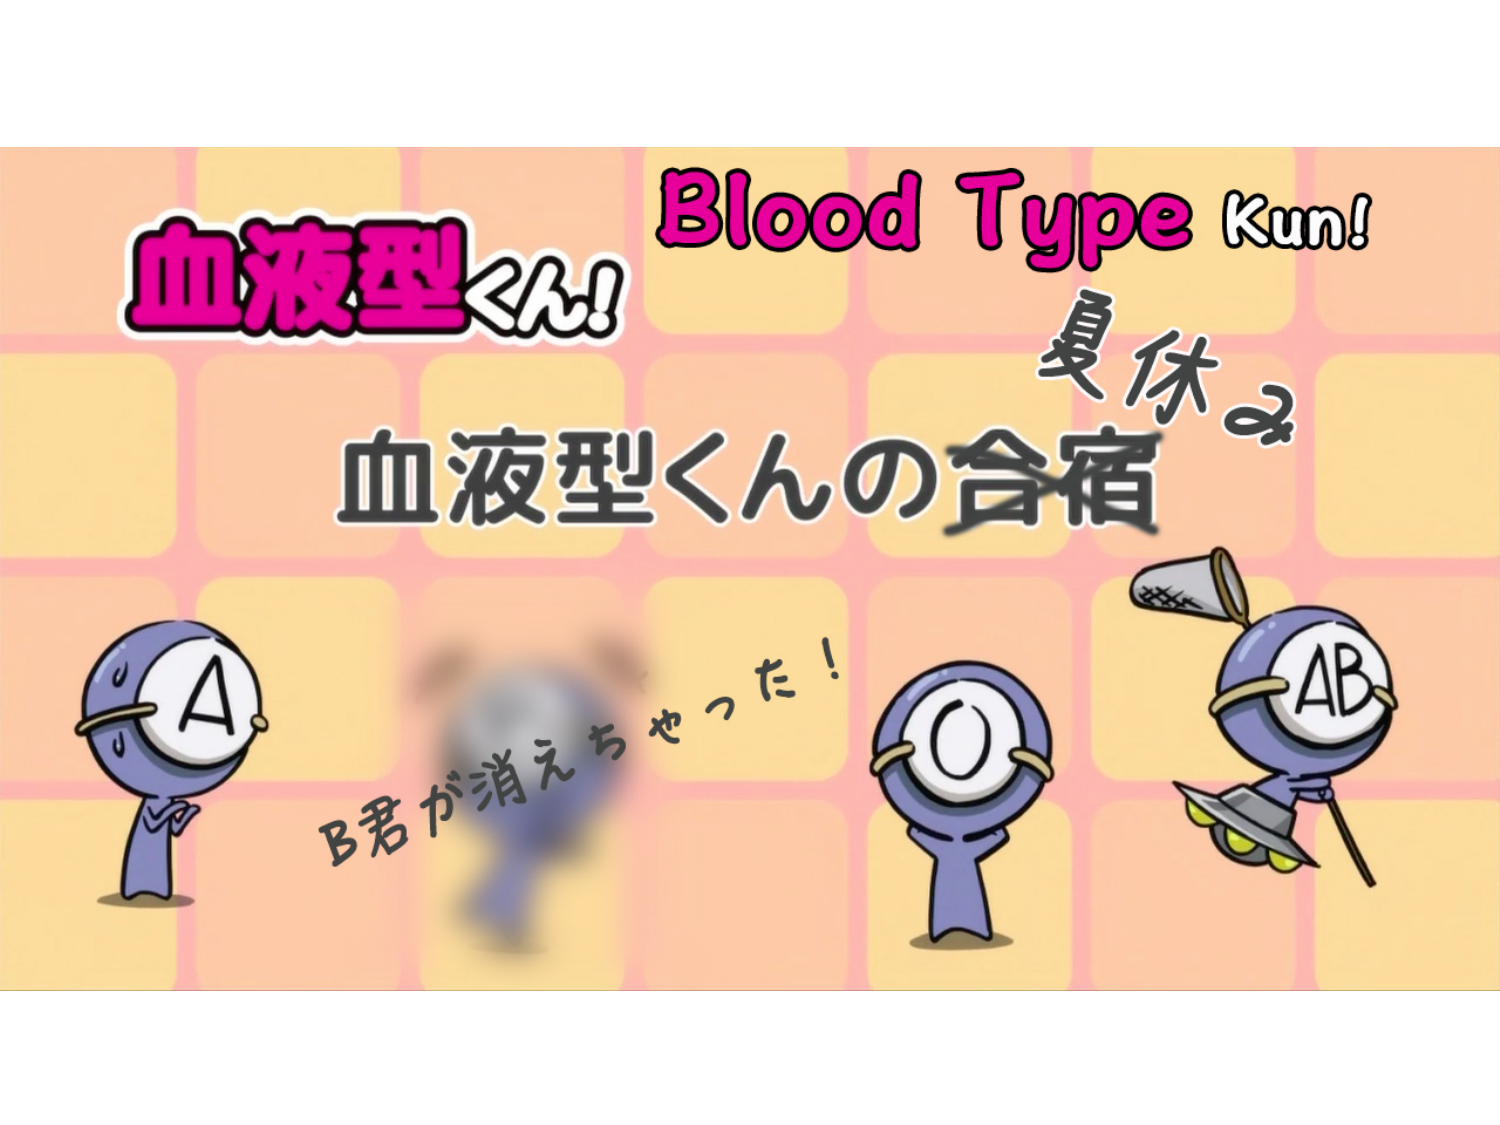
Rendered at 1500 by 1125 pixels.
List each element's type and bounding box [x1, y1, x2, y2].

picture [0, 146, 1500, 992]
